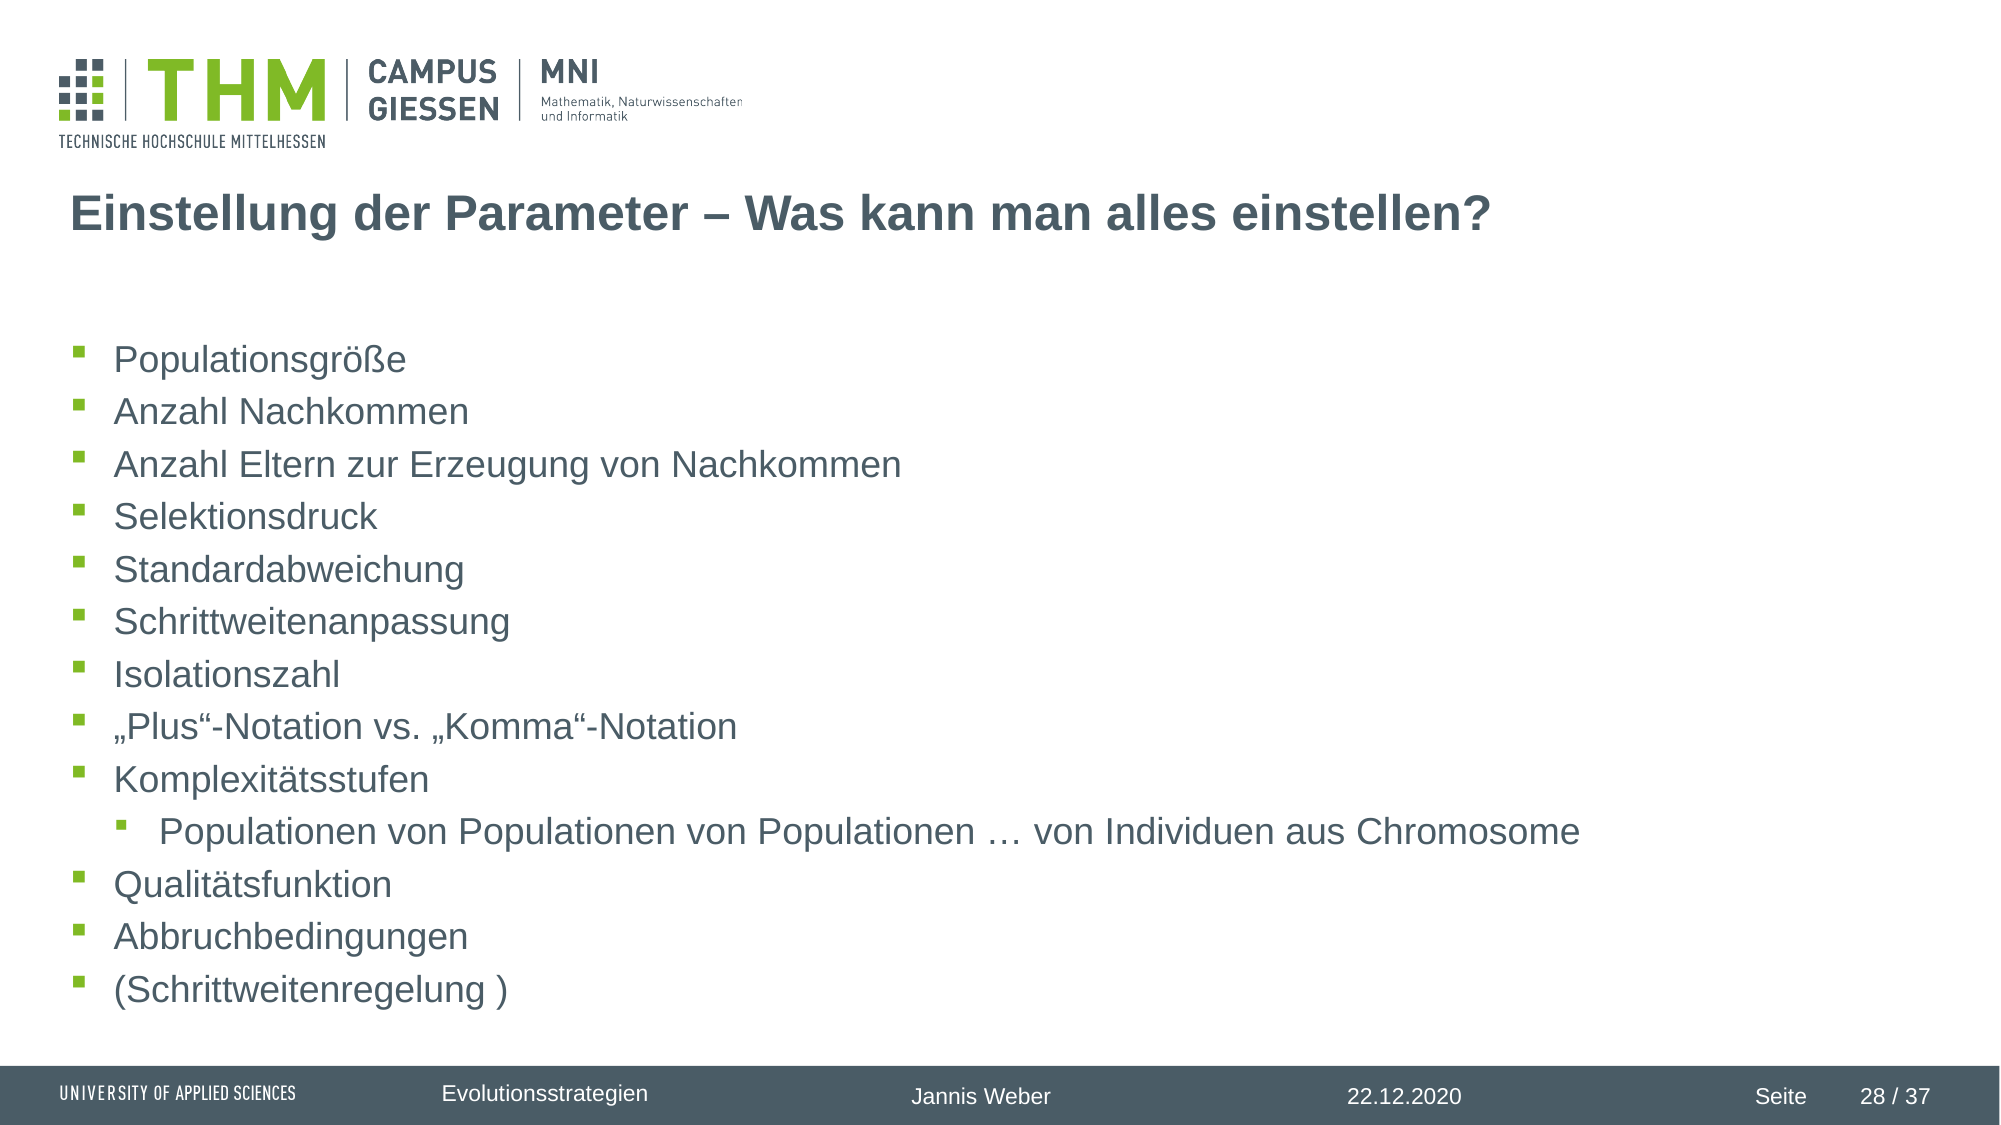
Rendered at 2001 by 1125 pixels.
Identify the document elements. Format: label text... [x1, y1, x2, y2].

picture [59, 1082, 296, 1104]
picture [59, 59, 742, 148]
title Einstellung der Parameter – Was kann man alles einstellen? [54, 172, 1913, 268]
